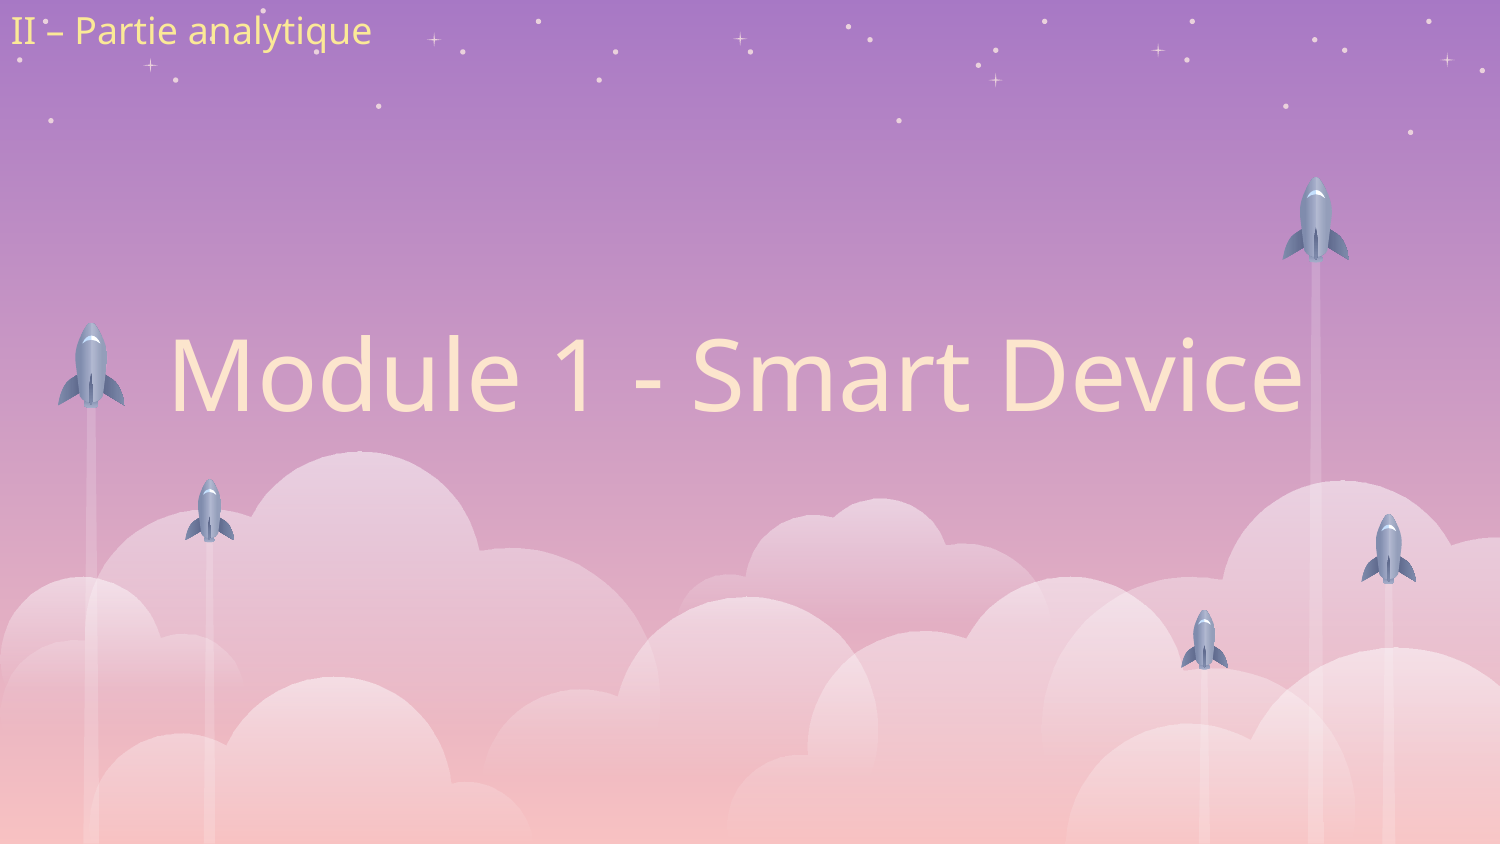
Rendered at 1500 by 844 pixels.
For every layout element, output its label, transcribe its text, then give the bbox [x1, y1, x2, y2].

title Module 1 - Smart Device [128, 267, 1372, 433]
subtitle II – Partie analytique [0, 0, 442, 66]
